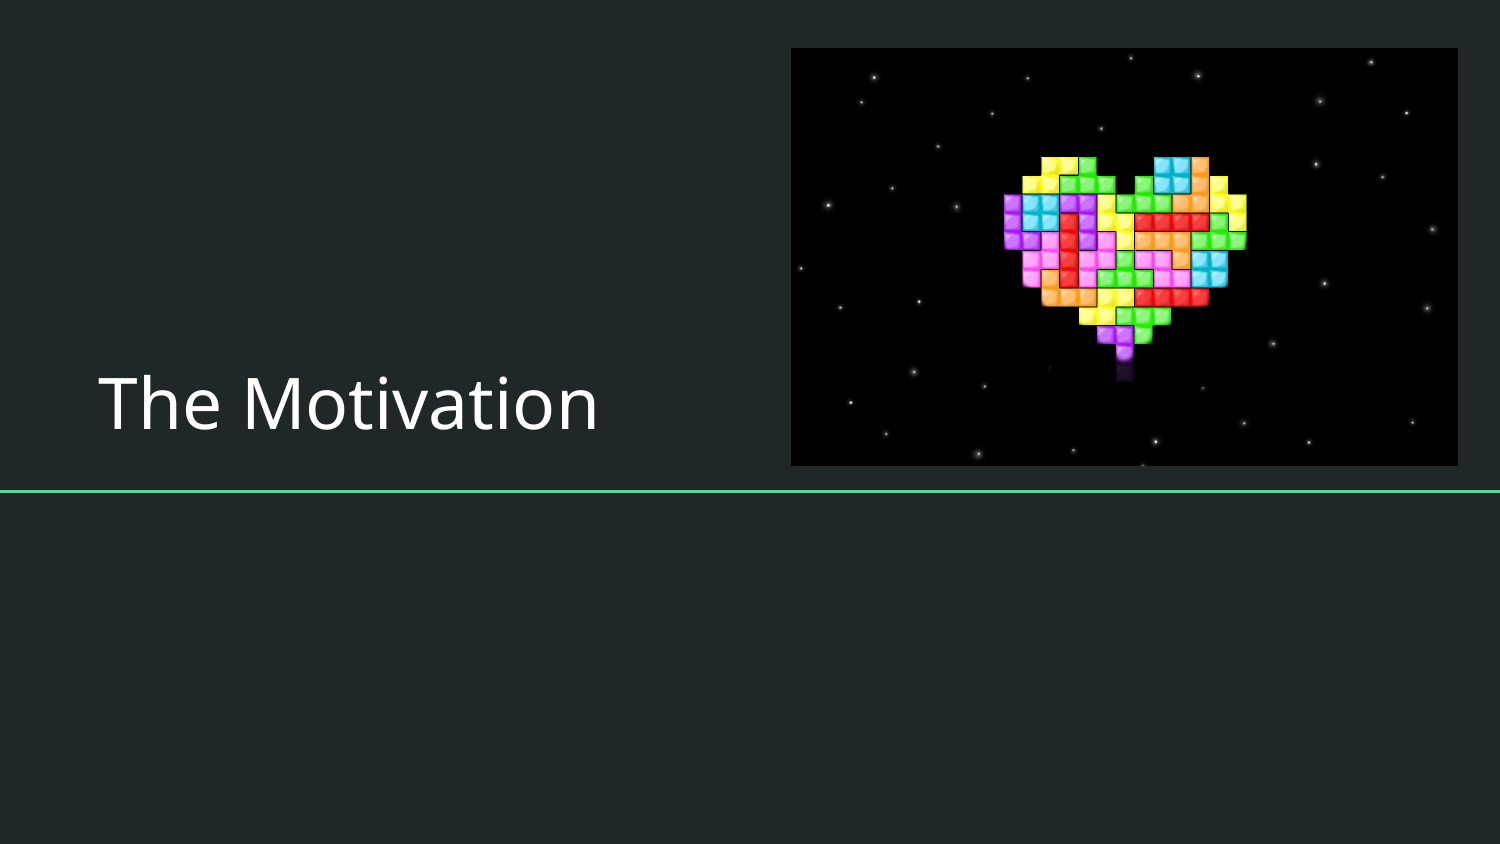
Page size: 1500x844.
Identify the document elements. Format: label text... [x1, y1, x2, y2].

picture [791, 48, 1459, 466]
title The Motivation [83, 337, 785, 466]
